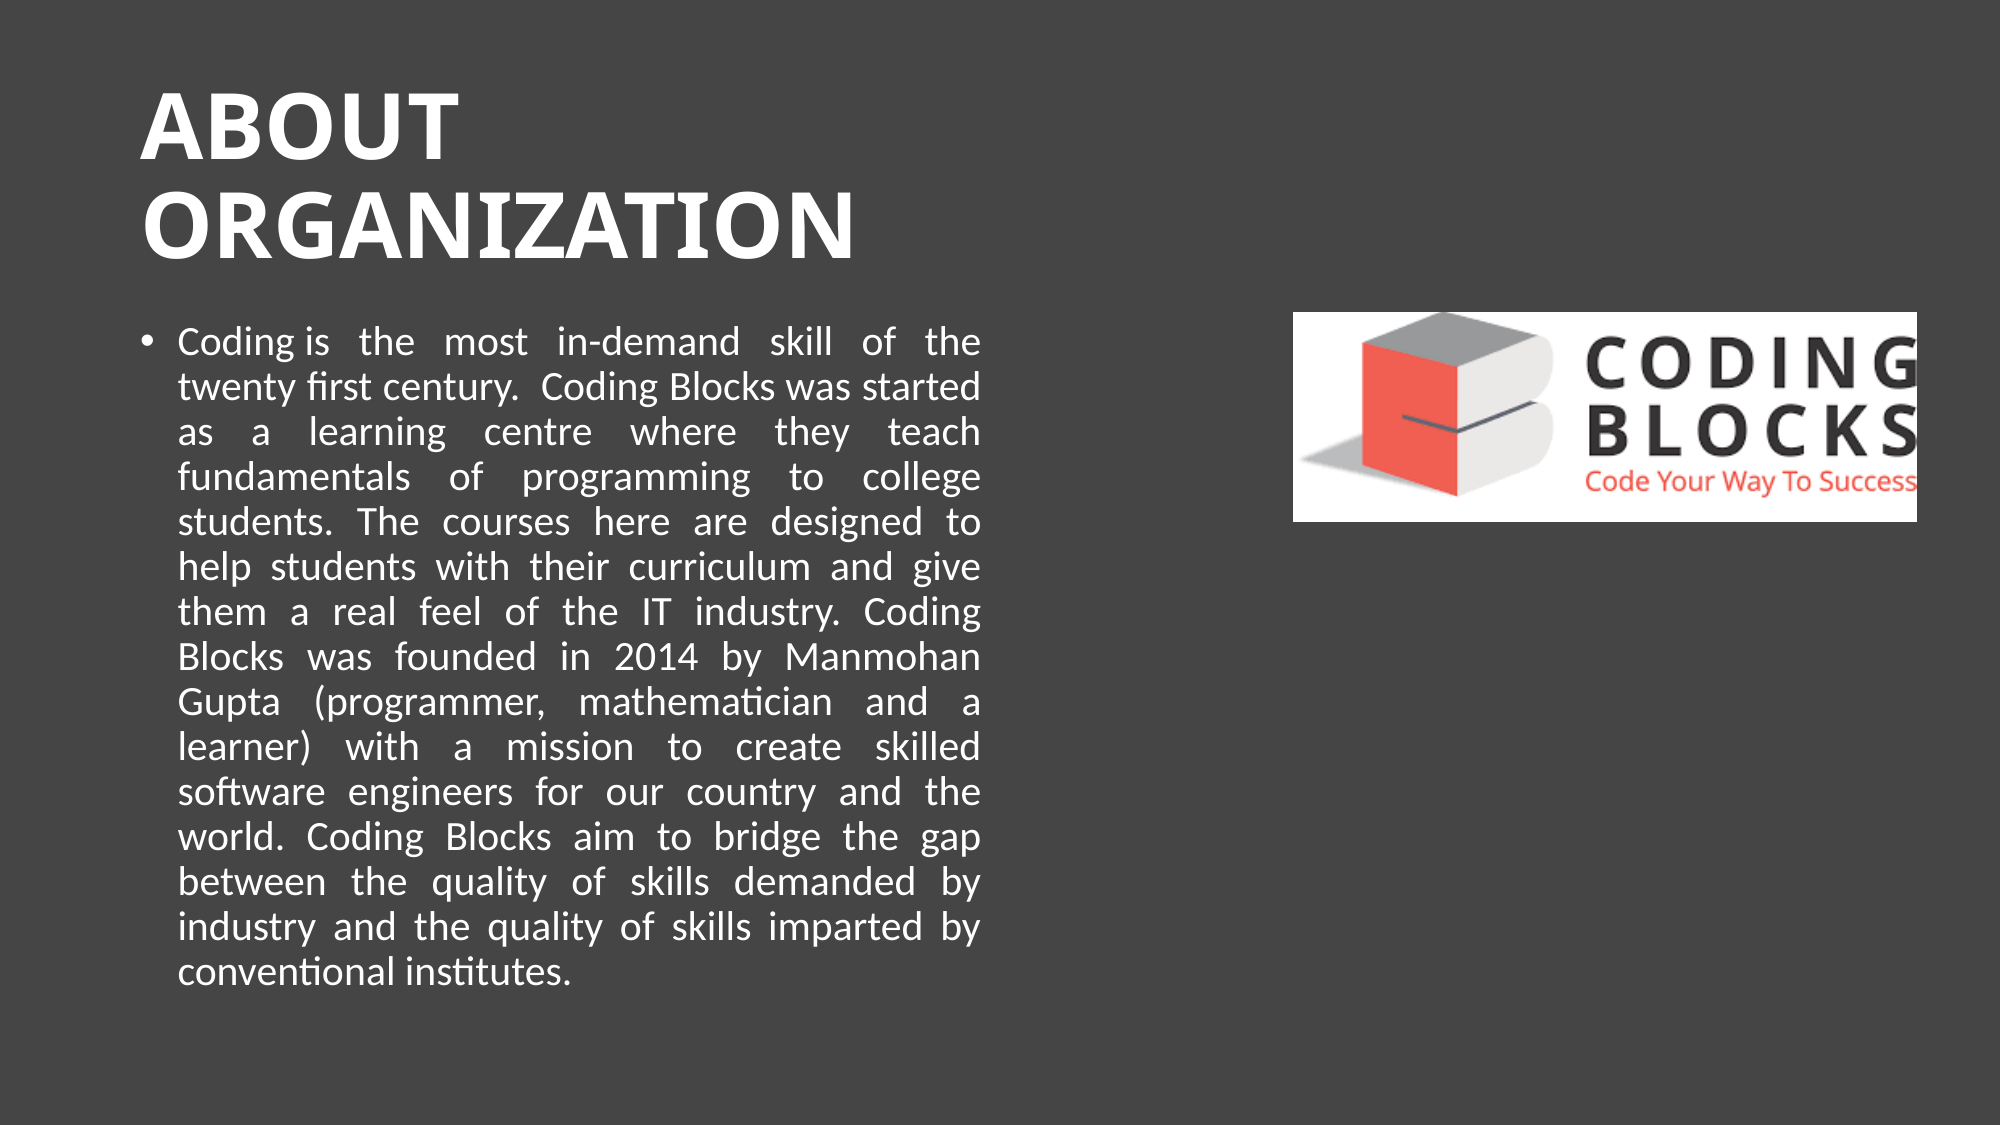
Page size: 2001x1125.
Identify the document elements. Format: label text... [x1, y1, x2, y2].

list Coding is the most in-demand skill of the twenty first century. Coding Blocks was started as a learning centre where they teach fundamentals of programming to college students. The courses here are designed to help students with their curriculum and give them a real feel of the IT industry. Coding Blocks was founded in 2014 by Manmohan Gupta (programmer, mathematician and a learner) with a mission to create skilled software engineers for our country and the world. Coding Blocks aim to bridge the gap between the quality of skills demanded by industry and the quality of skills imparted by conventional institutes. [125, 312, 997, 1046]
picture [1293, 312, 1917, 522]
title ABOUT ORGANIZATION [125, 66, 997, 292]
